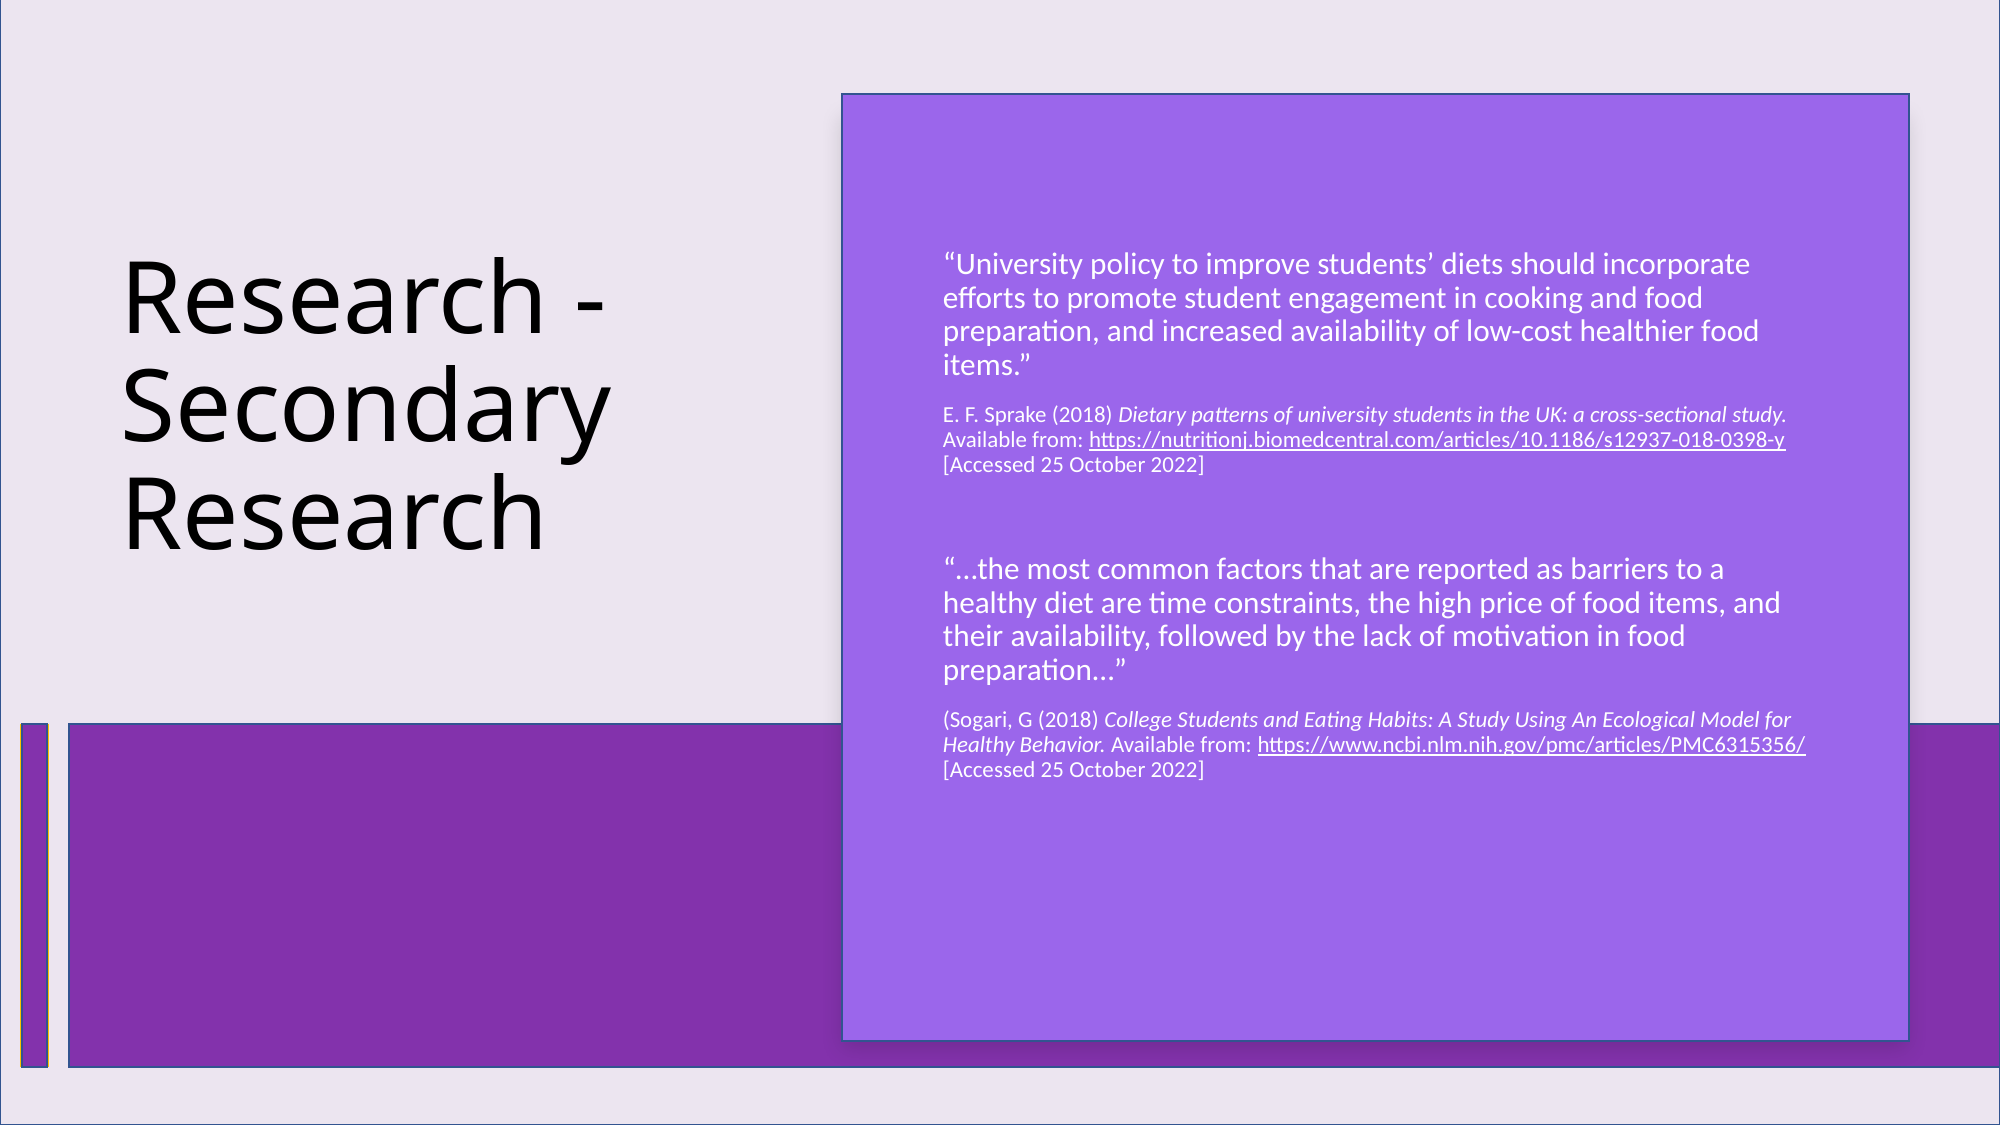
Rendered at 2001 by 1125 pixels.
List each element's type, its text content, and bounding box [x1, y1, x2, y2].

text_box [21, 723, 48, 1068]
list “University policy to improve students’ diets should incorporate efforts to promote student engagement in cooking and food preparation, and increased availability of low-cost healthier food items.” E. F. Sprake (2018) Dietary patterns of university students in the UK: a cross-sectional study. Available from: https://nutritionj.biomedcentral.com/articles/10.1186/s12937-018-0398-y [Accessed 25 October 2022] “…the most common factors that are reported as barriers to a healthy diet are time constraints, the high price of food items, and their availability, followed by the lack of motivation in food preparation…” (Sogari, G (2018) College Students and Eating Habits: A Study Using An Ecological Model for Healthy Behavior. Available from: https://www.ncbi.nlm.nih.gov/pmc/articles/PMC6315356/ [Accessed 25 October 2022] [927, 239, 1838, 724]
text_box [0, 0, 2000, 1125]
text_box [34, 724, 2000, 1067]
text_box [841, 93, 1910, 724]
title Research - Secondary Research [105, 239, 729, 682]
